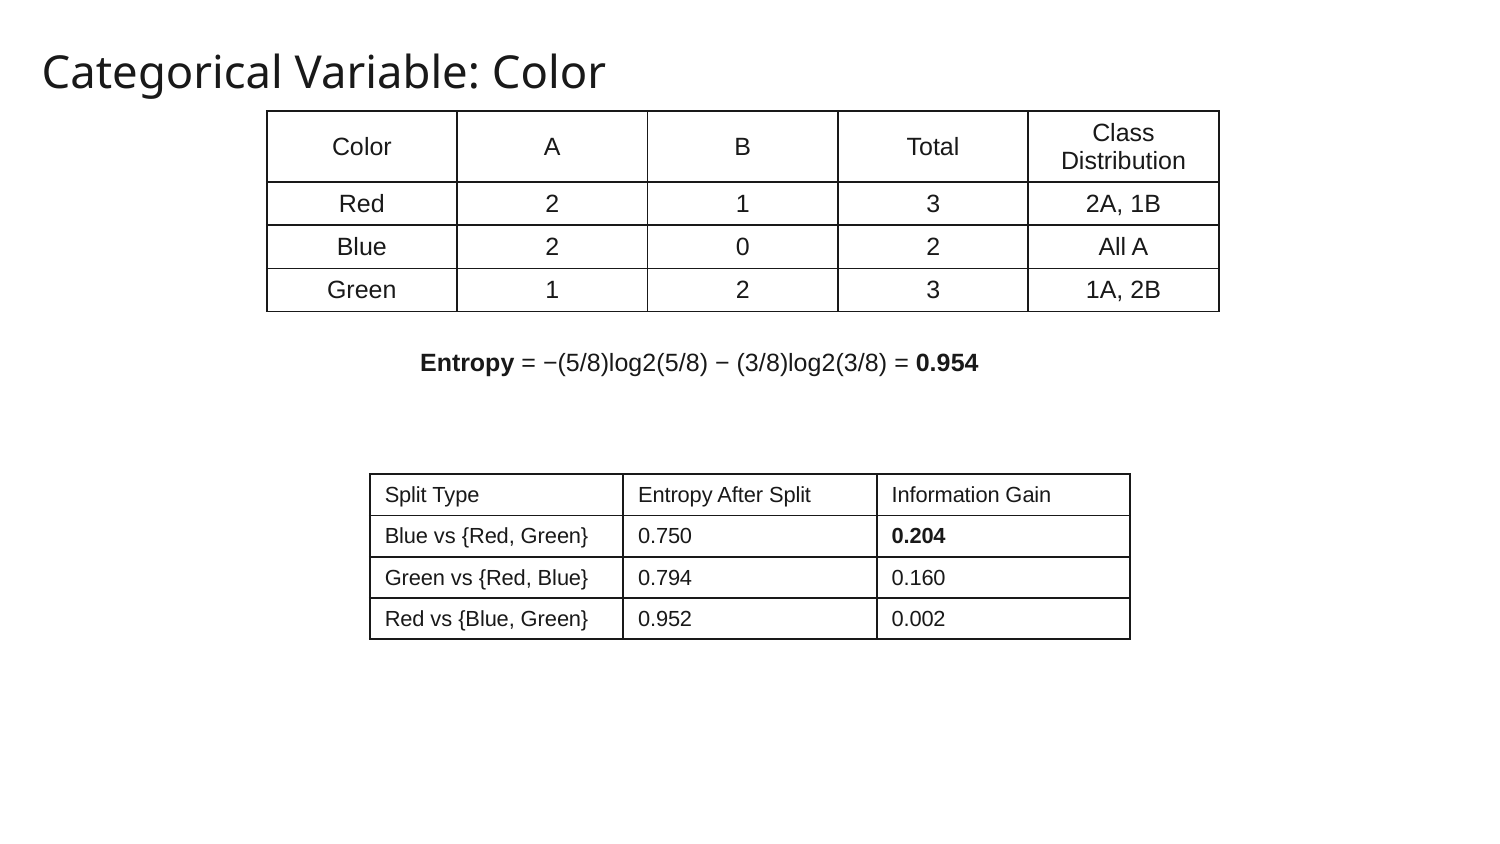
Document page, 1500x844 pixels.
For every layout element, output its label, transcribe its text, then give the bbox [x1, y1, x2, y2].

table_cell Green [268, 269, 456, 311]
table_cell 3 [839, 183, 1027, 224]
table_cell Red vs {Blue, Green} [371, 599, 622, 638]
table_header Split Type [371, 475, 622, 515]
table_cell Red [268, 183, 456, 224]
table_cell 0.750 [624, 516, 876, 556]
table_cell 3 [839, 269, 1027, 311]
table_cell 2 [648, 269, 837, 311]
table_cell 2 [458, 226, 647, 268]
table_cell All A [1029, 226, 1218, 268]
table_header Class Distribution [1029, 112, 1218, 181]
text_box Entropy = −(5/8)log2​(5/8) − (3/8)log2​(3/8) = 0.954 [405, 338, 998, 384]
table_cell 0.794 [624, 558, 876, 597]
table_cell Blue vs {Red, Green} [371, 516, 622, 556]
table_cell 1 [648, 183, 837, 224]
table_cell 0 [648, 226, 837, 268]
table_header B [648, 112, 837, 181]
table_cell 0.160 [878, 558, 1129, 597]
table_header Color [268, 112, 456, 181]
table_cell 2A, 1B [1029, 183, 1218, 224]
table_header Information Gain [878, 475, 1129, 515]
text_box Categorical Variable: Color [26, 24, 1050, 117]
table_cell Blue [268, 226, 456, 268]
table_cell 2 [458, 183, 647, 224]
table_cell 2 [839, 226, 1027, 268]
table_cell 0.002 [878, 599, 1129, 638]
table_cell 0.952 [624, 599, 876, 638]
table_header Total [839, 112, 1027, 181]
table_cell 0.204 [878, 516, 1129, 556]
table_cell 1 [458, 269, 647, 311]
table_cell Green vs {Red, Blue} [371, 558, 622, 597]
table_header Entropy After Split [624, 475, 876, 515]
table_header A [458, 112, 647, 181]
table_cell 1A, 2B [1029, 269, 1218, 311]
